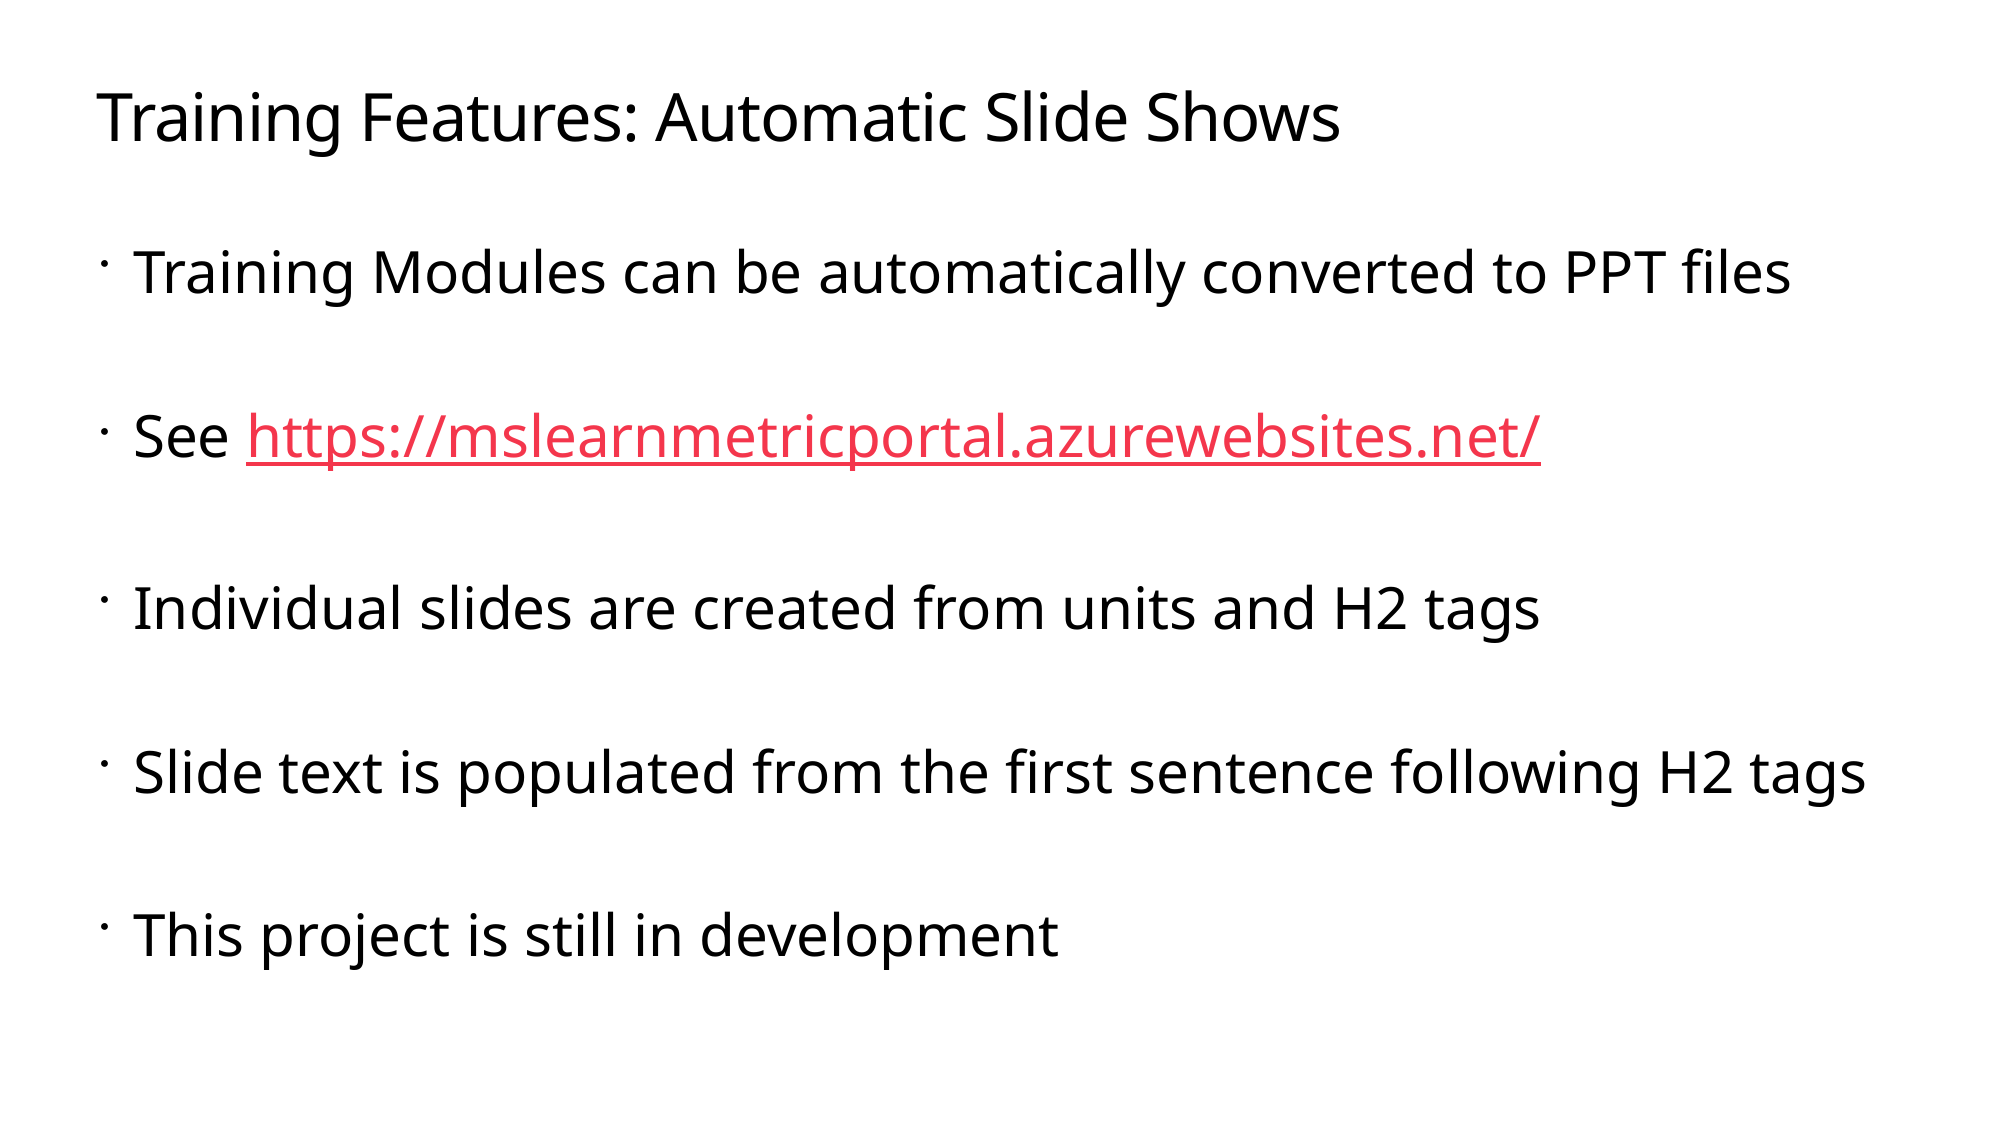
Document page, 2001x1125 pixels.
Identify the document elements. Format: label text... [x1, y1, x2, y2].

list Training Modules can be automatically converted to PPT files See https://mslearnmetricportal.azurewebsites.net/ Individual slides are created from units and H2 tags Slide text is populated from the first sentence following H2 tags This project is still in development [95, 235, 1904, 985]
title Training Features: Automatic Slide Shows [96, 75, 1904, 166]
